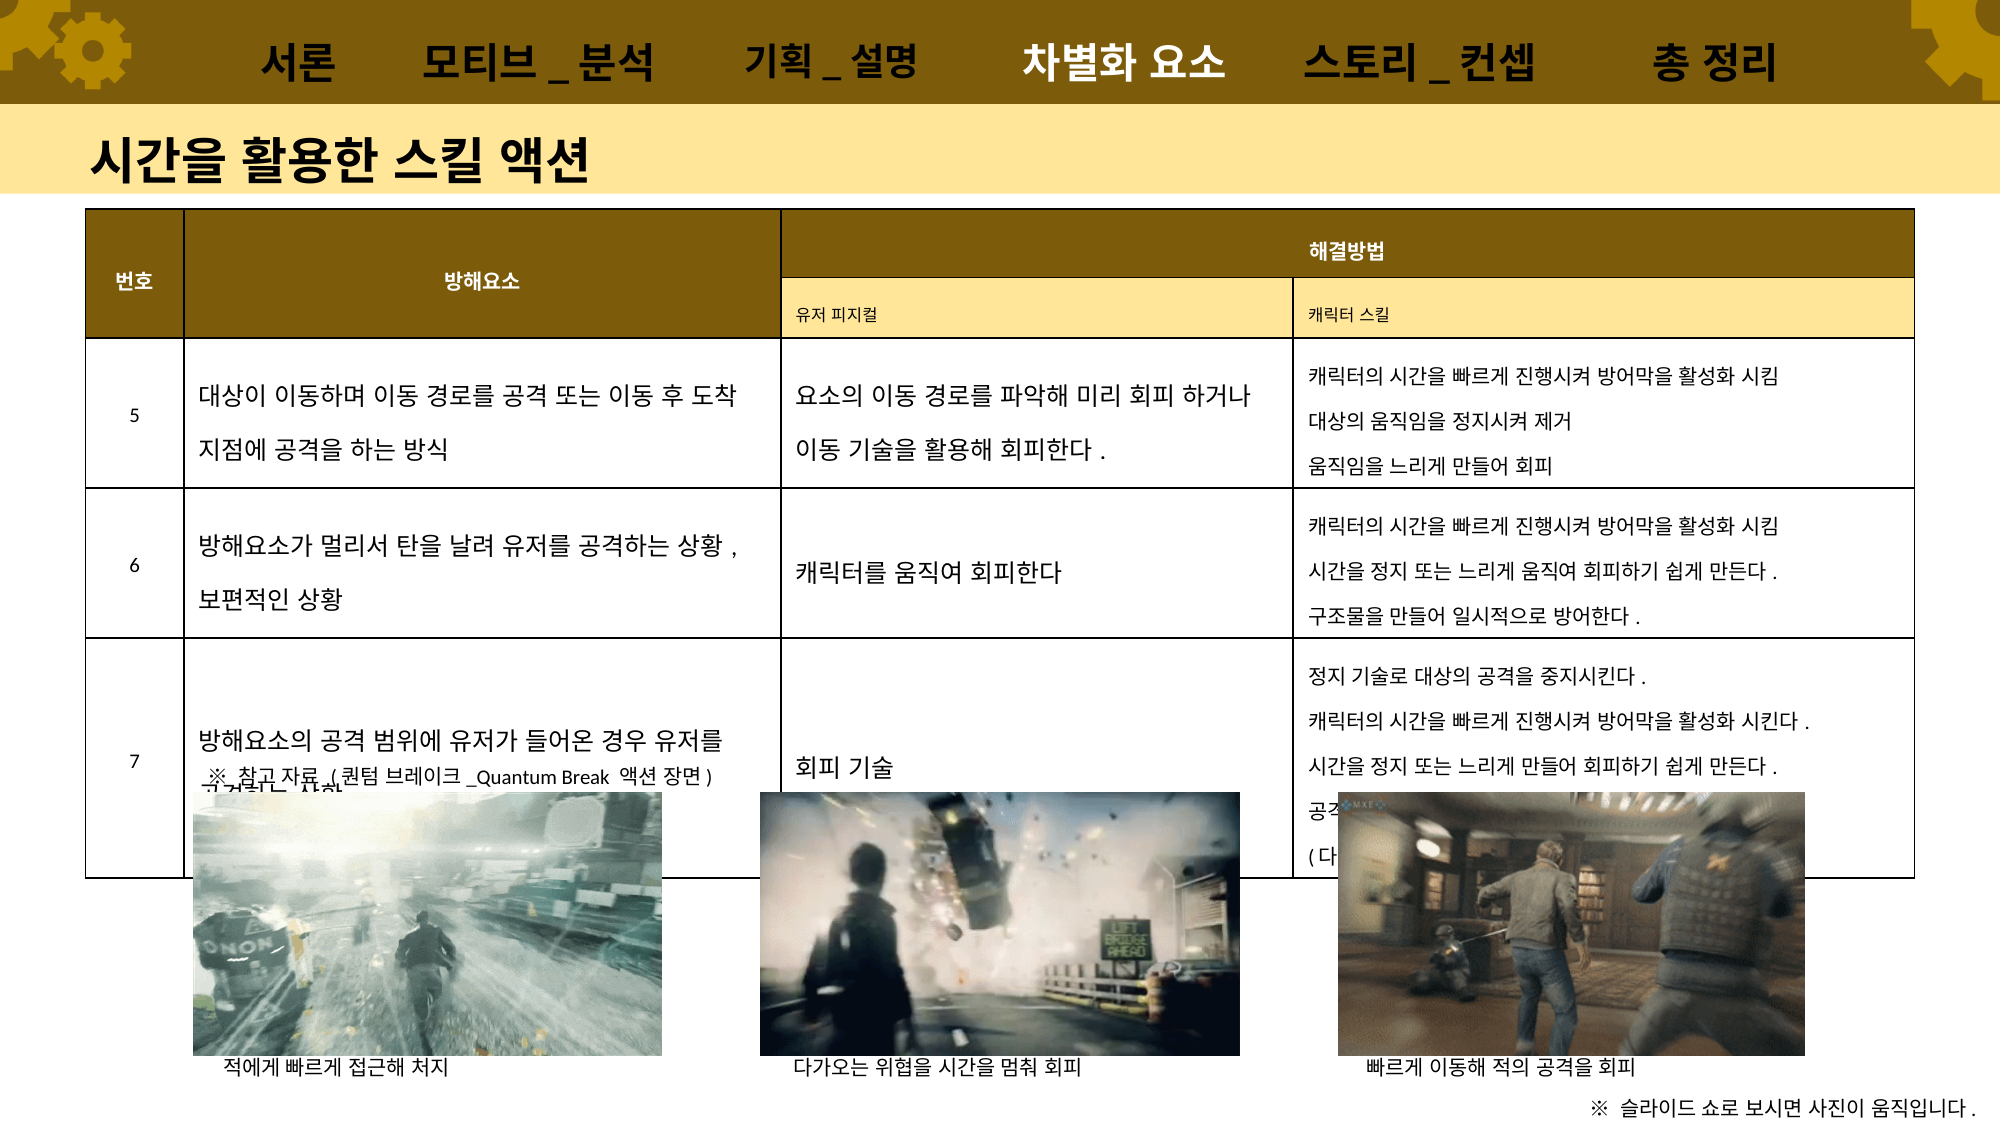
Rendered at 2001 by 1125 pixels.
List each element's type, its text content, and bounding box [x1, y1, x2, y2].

table_cell 7 [86, 639, 183, 877]
text_box 적에게 빠르게 접근해 처지 [208, 1056, 465, 1088]
table_cell 캐릭터의 시간을 빠르게 진행시켜 방어막을 활성화 시킴 대상의 움직임을 정지시켜 제거 움직임을 느리게 만들어 회피 [1294, 339, 1914, 487]
table_cell 6 [86, 489, 183, 637]
table_cell 캐릭터의 시간을 빠르게 진행시켜 방어막을 활성화 시킴 시간을 정지 또는 느리게 움직여 회피하기 쉽게 만든다. 구조물을 만들어 일시적으로 방어한다. [1294, 489, 1914, 637]
picture [760, 792, 1240, 1056]
table_cell 방해요소의 공격 범위에 유저가 들어온 경우 유저를 공격하는 상황 [185, 639, 780, 877]
table_header 방해요소 [185, 210, 780, 337]
table_header 해결방법 [782, 210, 1914, 277]
text_box ※ 참고 자료 (퀀텀 브레이크_Quantum Break 액션 장면) [192, 756, 728, 797]
table_cell 방해요소가 멀리서 탄을 날려 유저를 공격하는 상황, 보편적인 상황 [185, 489, 780, 637]
table_cell 대상이 이동하며 이동 경로를 공격 또는 이동 후 도착 지점에 공격을 하는 방식 [185, 339, 780, 487]
text_box 빠르게 이동해 적의 공격을 회피 [1352, 1056, 1652, 1088]
text_box ※ 슬라이드 쇼로 보시면 사진이 움직입니다. [1574, 1087, 1992, 1125]
table_header 번호 [86, 210, 183, 337]
table_cell 5 [86, 339, 183, 487]
picture [1338, 792, 1805, 1056]
table_cell 캐릭터 스킬 [1294, 278, 1914, 337]
picture [193, 792, 662, 1056]
table_cell 캐릭터를 움직여 회피한다 [782, 489, 1292, 637]
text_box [161, 7, 1853, 91]
table_cell 회피 기술 [782, 639, 1292, 877]
table_cell 요소의 이동 경로를 파악해 미리 회피 하거나 이동 기술을 활용해 회피한다. [782, 339, 1292, 487]
table_cell 정지 기술로 대상의 공격을 중지시킨다. 캐릭터의 시간을 빠르게 진행시켜 방어막을 활성화 시킨다. 시간을 정지 또는 느리게 만들어 회피하기 쉽게 만든다. 공격의 대상의 시간을 빠르게 진행시켜 ‘자연사’시킨다. (다음 스킬로 처치 시 체력을 회복할 수 없음) [1294, 639, 1914, 877]
text_box 다가오는 위협을 시간을 멈춰 회피 [778, 1056, 1098, 1088]
title 시간을 활용한 스킬 액션 [75, 105, 1800, 184]
table_cell 유저 피지컬 [782, 278, 1292, 337]
